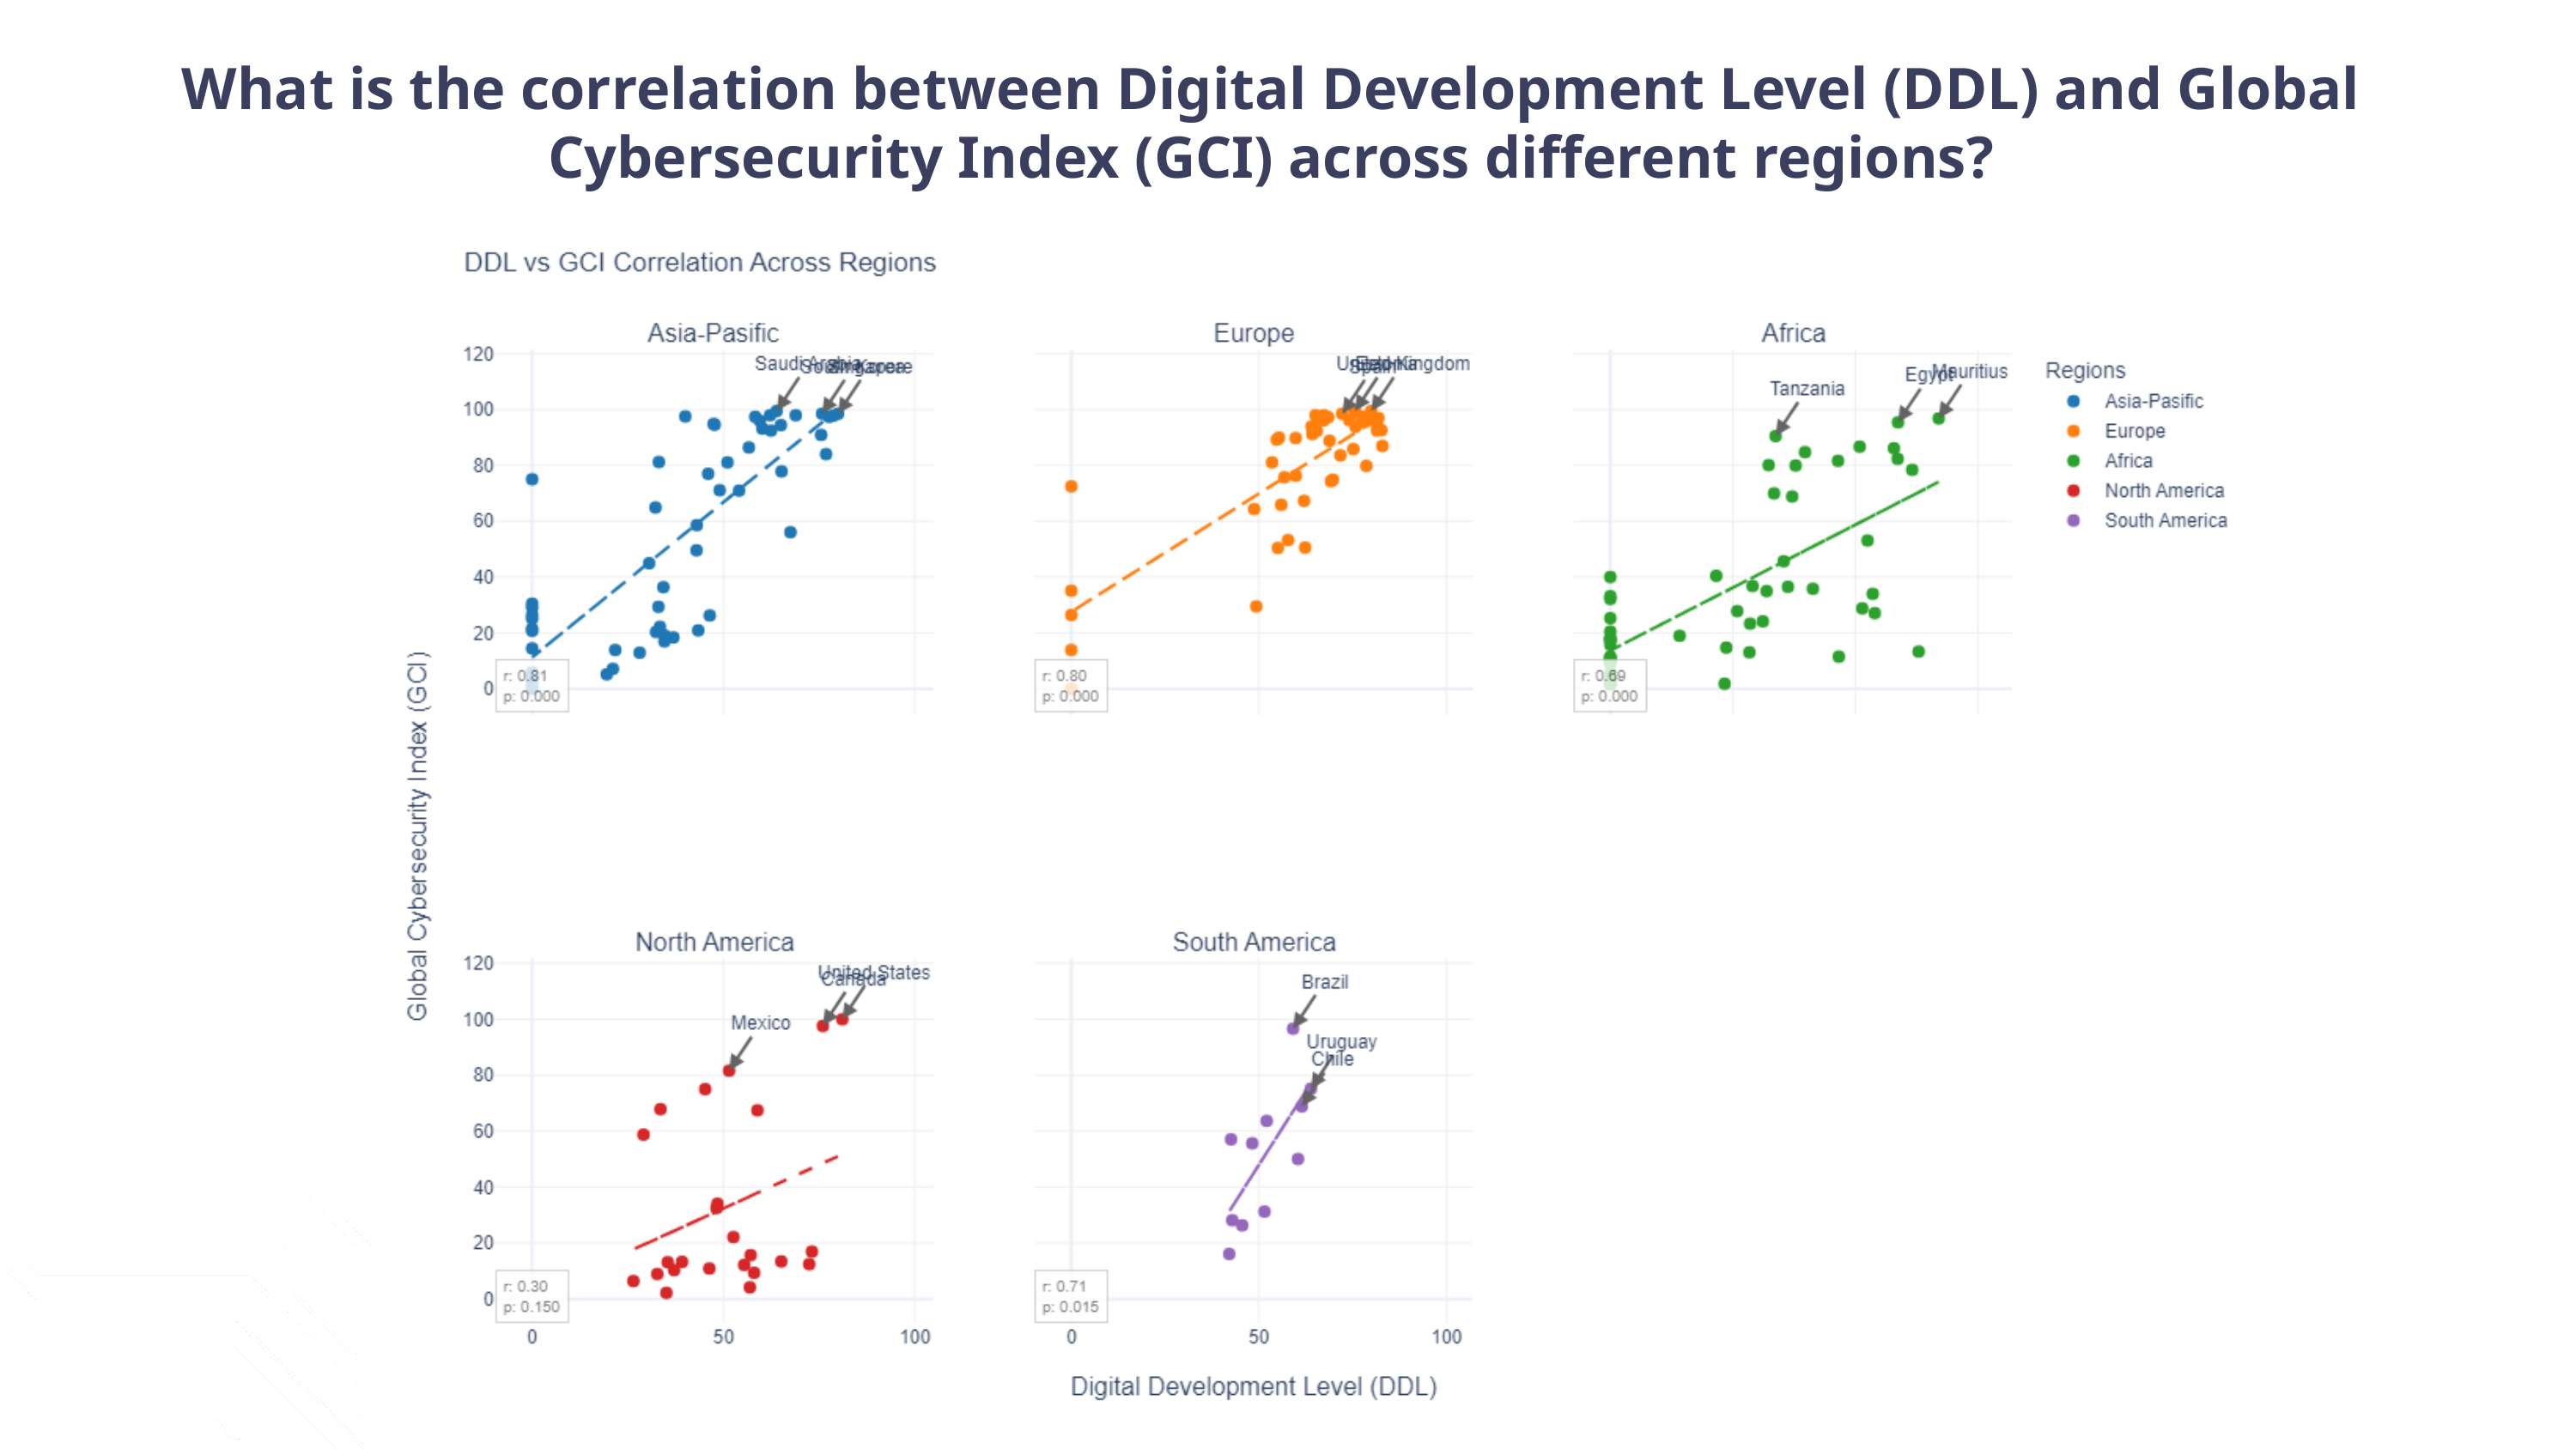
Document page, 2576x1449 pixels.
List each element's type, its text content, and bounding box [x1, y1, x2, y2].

text_box What is the correlation between Digital Development Level (DDL) and Global Cybersecurity Index (GCI) across different regions? [0, 52, 2543, 191]
text_box [0, 1130, 370, 1449]
text_box [370, 193, 2256, 1449]
